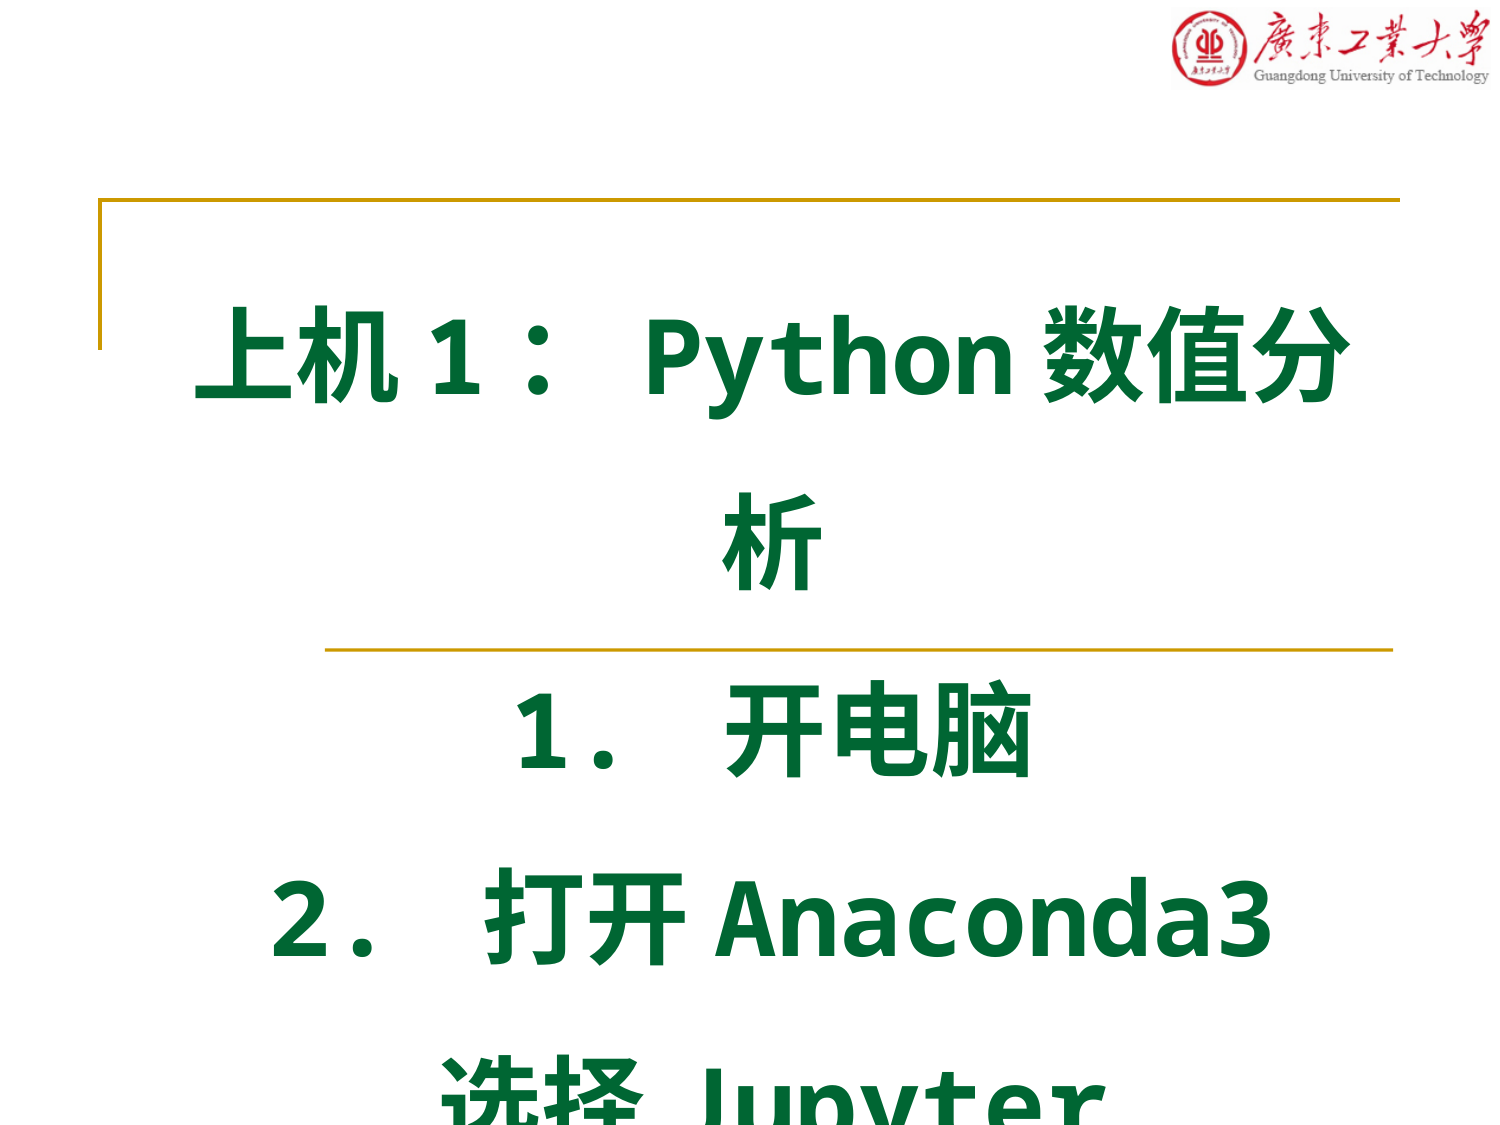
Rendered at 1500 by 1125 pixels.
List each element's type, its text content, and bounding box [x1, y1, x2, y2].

title 上机1：Python数值分析 1. 开电脑 2. 打开Anaconda3 选择Jupyter Notebook [147, 219, 1399, 508]
picture [1171, 7, 1491, 90]
